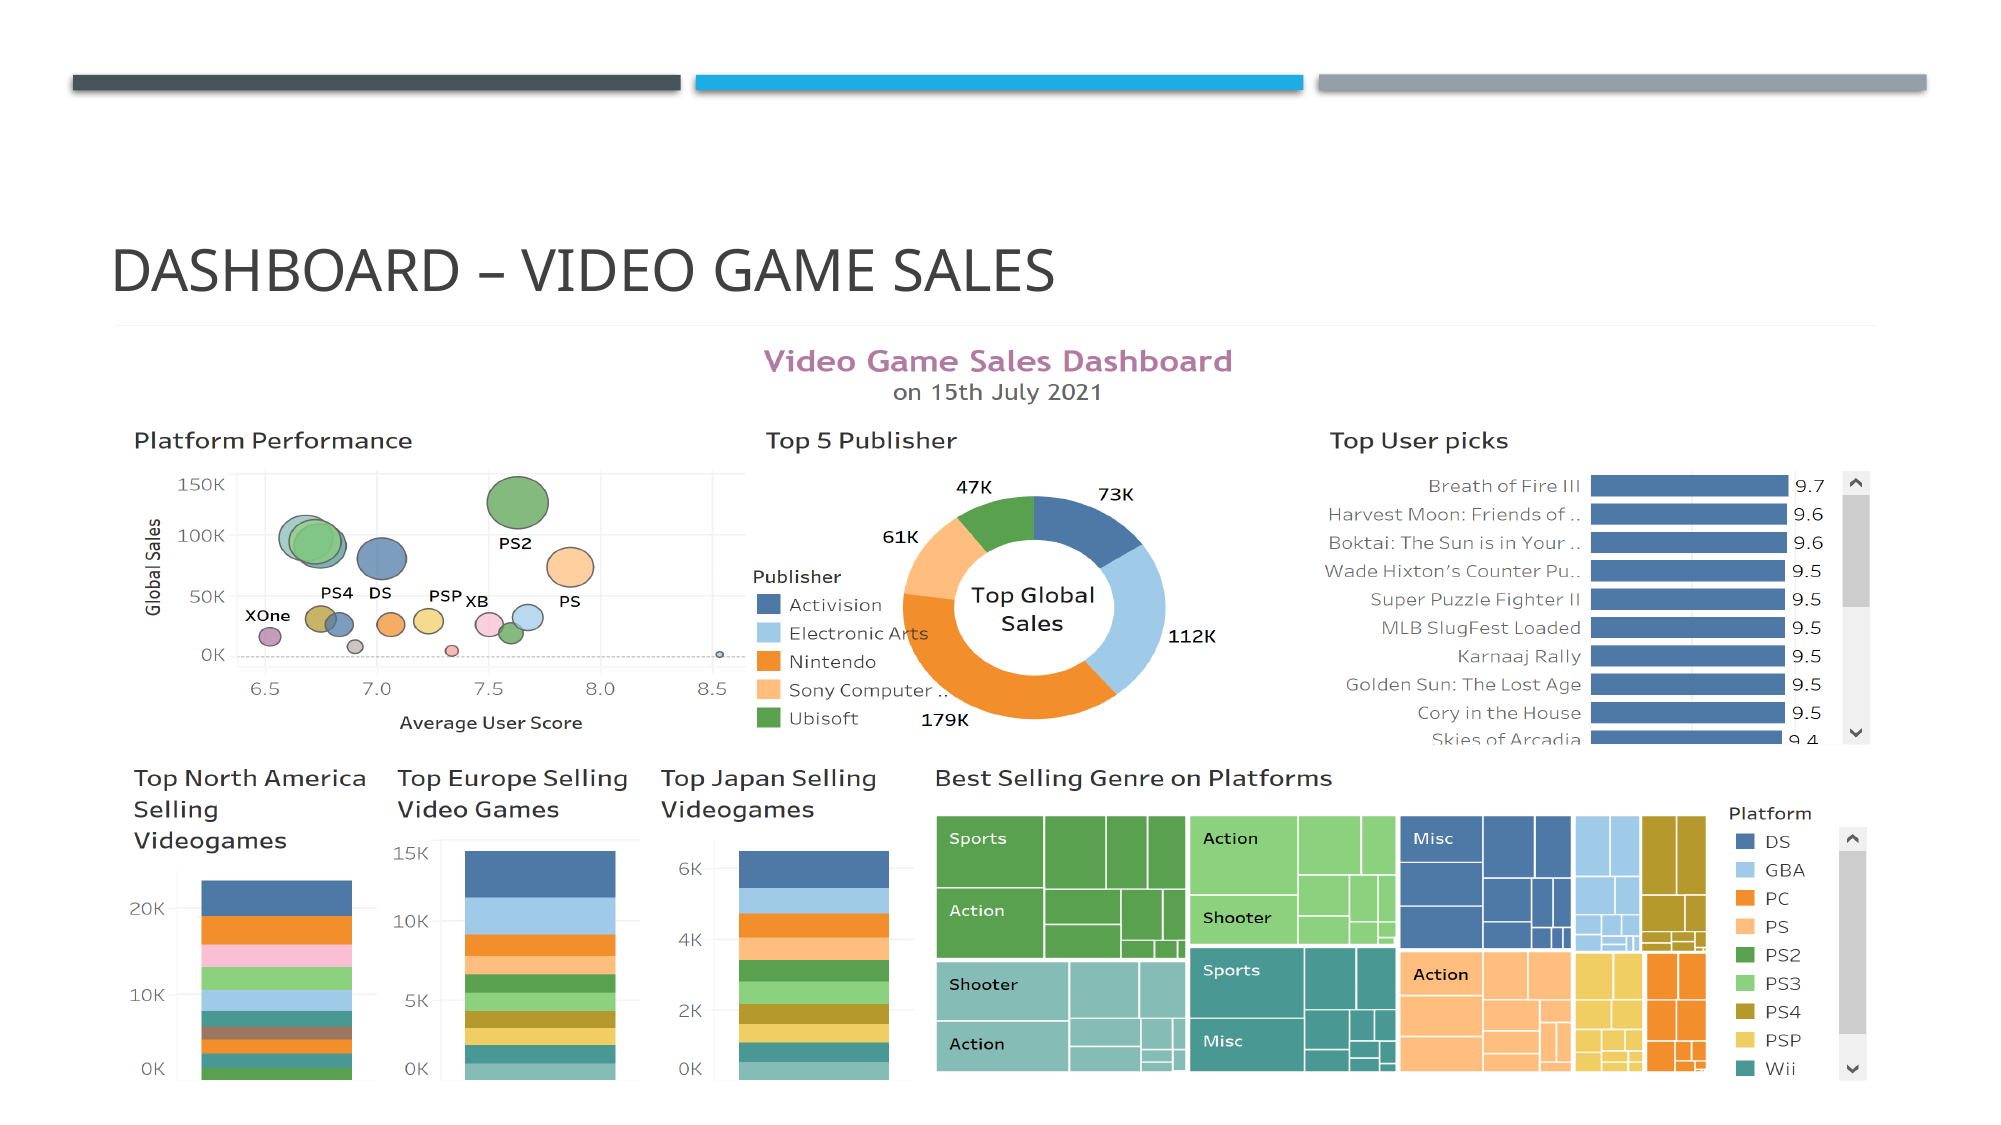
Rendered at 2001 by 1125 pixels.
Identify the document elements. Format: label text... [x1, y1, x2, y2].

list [113, 325, 1876, 1096]
title Dashboard – video game sales [95, 115, 1905, 311]
